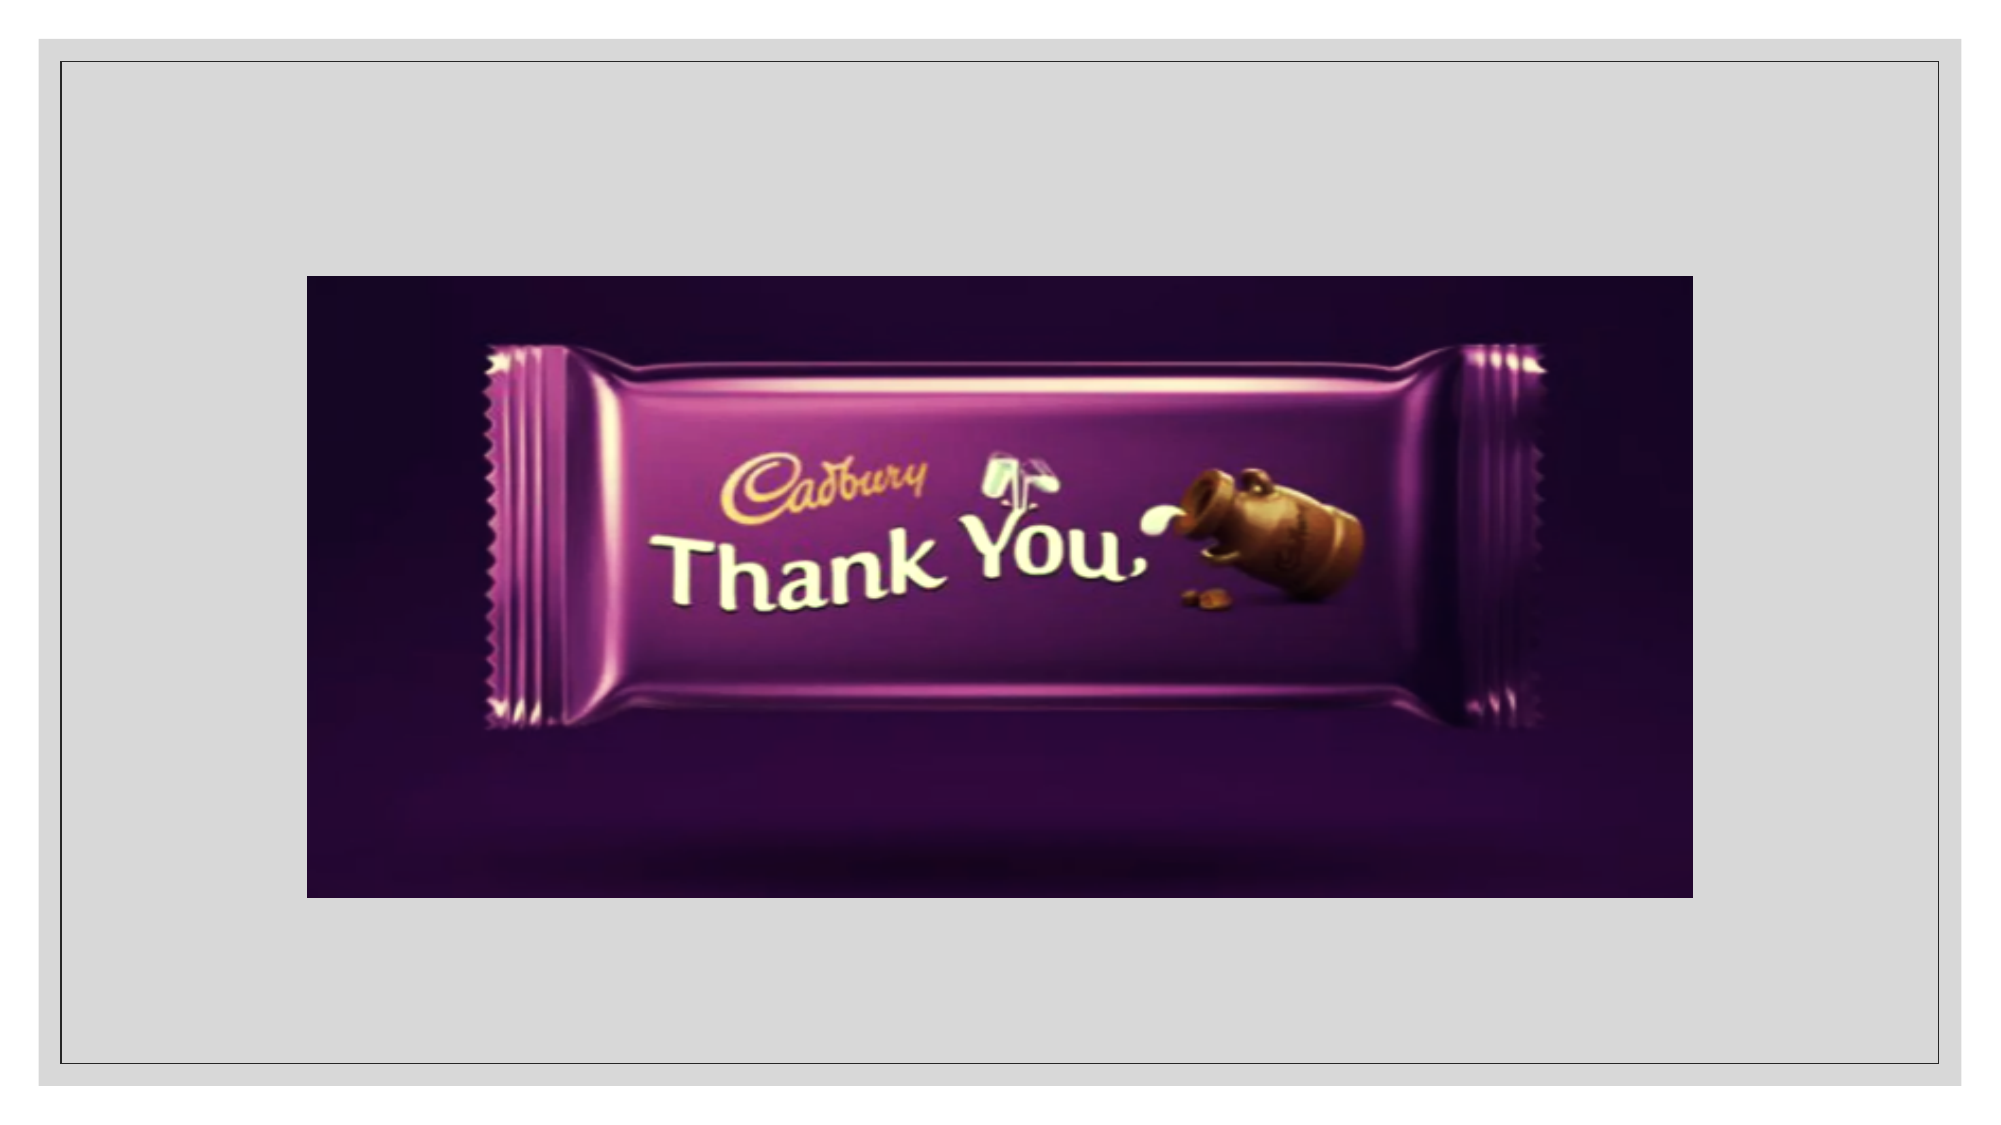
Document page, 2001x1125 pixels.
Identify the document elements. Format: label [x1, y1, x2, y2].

picture [307, 276, 1693, 899]
